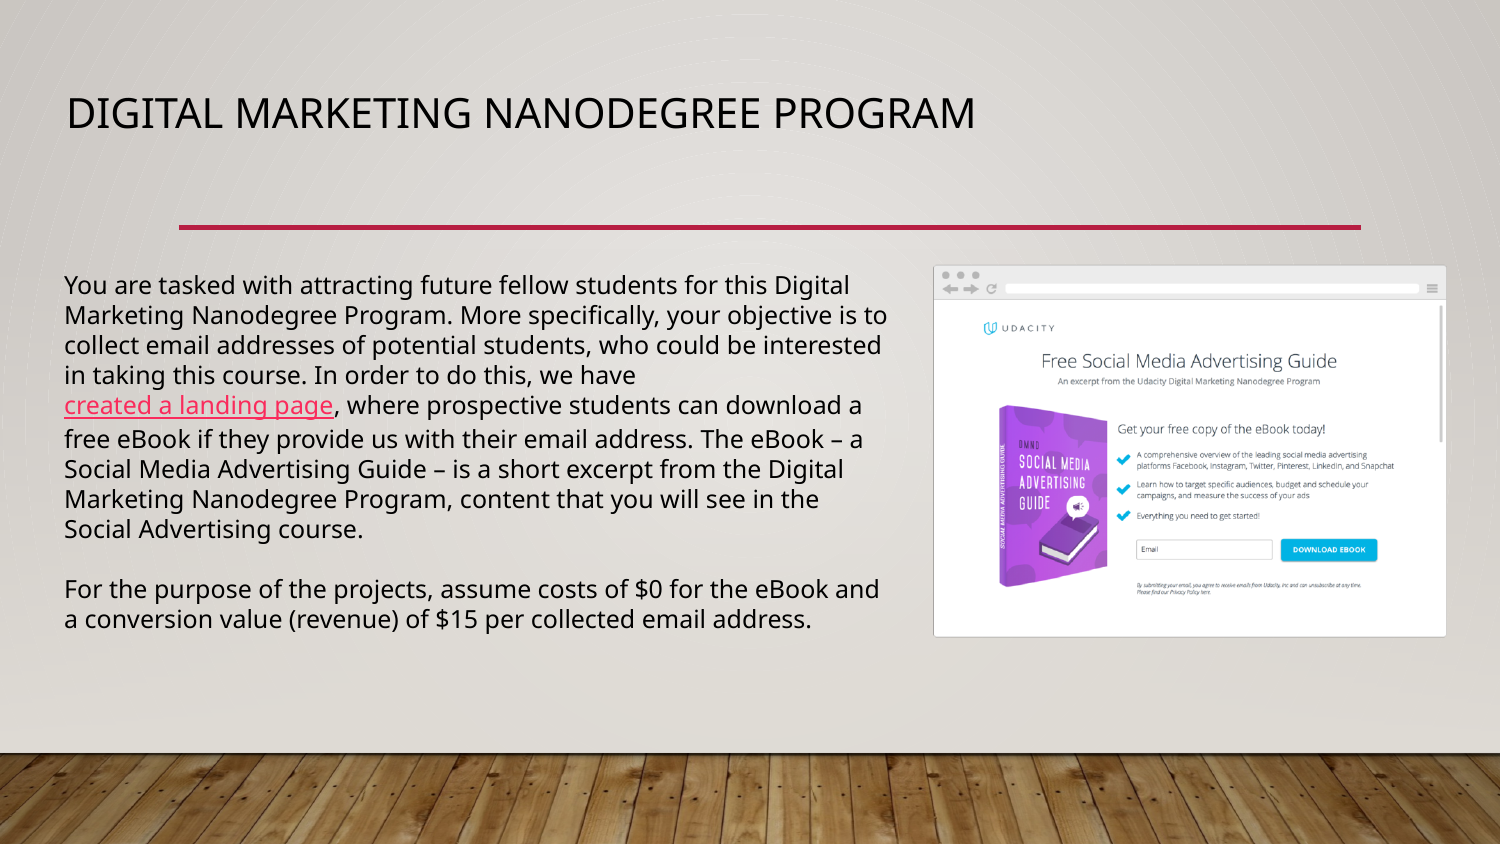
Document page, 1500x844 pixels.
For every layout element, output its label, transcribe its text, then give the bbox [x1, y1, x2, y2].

text_box You are tasked with attracting future fellow students for this Digital Marketing Nanodegree Program. More specifically, your objective is to collect email addresses of potential students, who could be interested in taking this course. In order to do this, we have created a landing page, where prospective students can download a free eBook if they provide us with their email address. The eBook – a Social Media Advertising Guide – is a short excerpt from the Digital Marketing Nanodegree Program, content that you will see in the Social Advertising course. For the purpose of the projects, assume costs of $0 for the eBook and a conversion value (revenue) of $15 per collected email address. [64, 267, 890, 694]
picture [0, 753, 1500, 844]
title Digital Marketing Nanodegree Program [64, 84, 1159, 228]
text_box [931, 262, 1449, 640]
